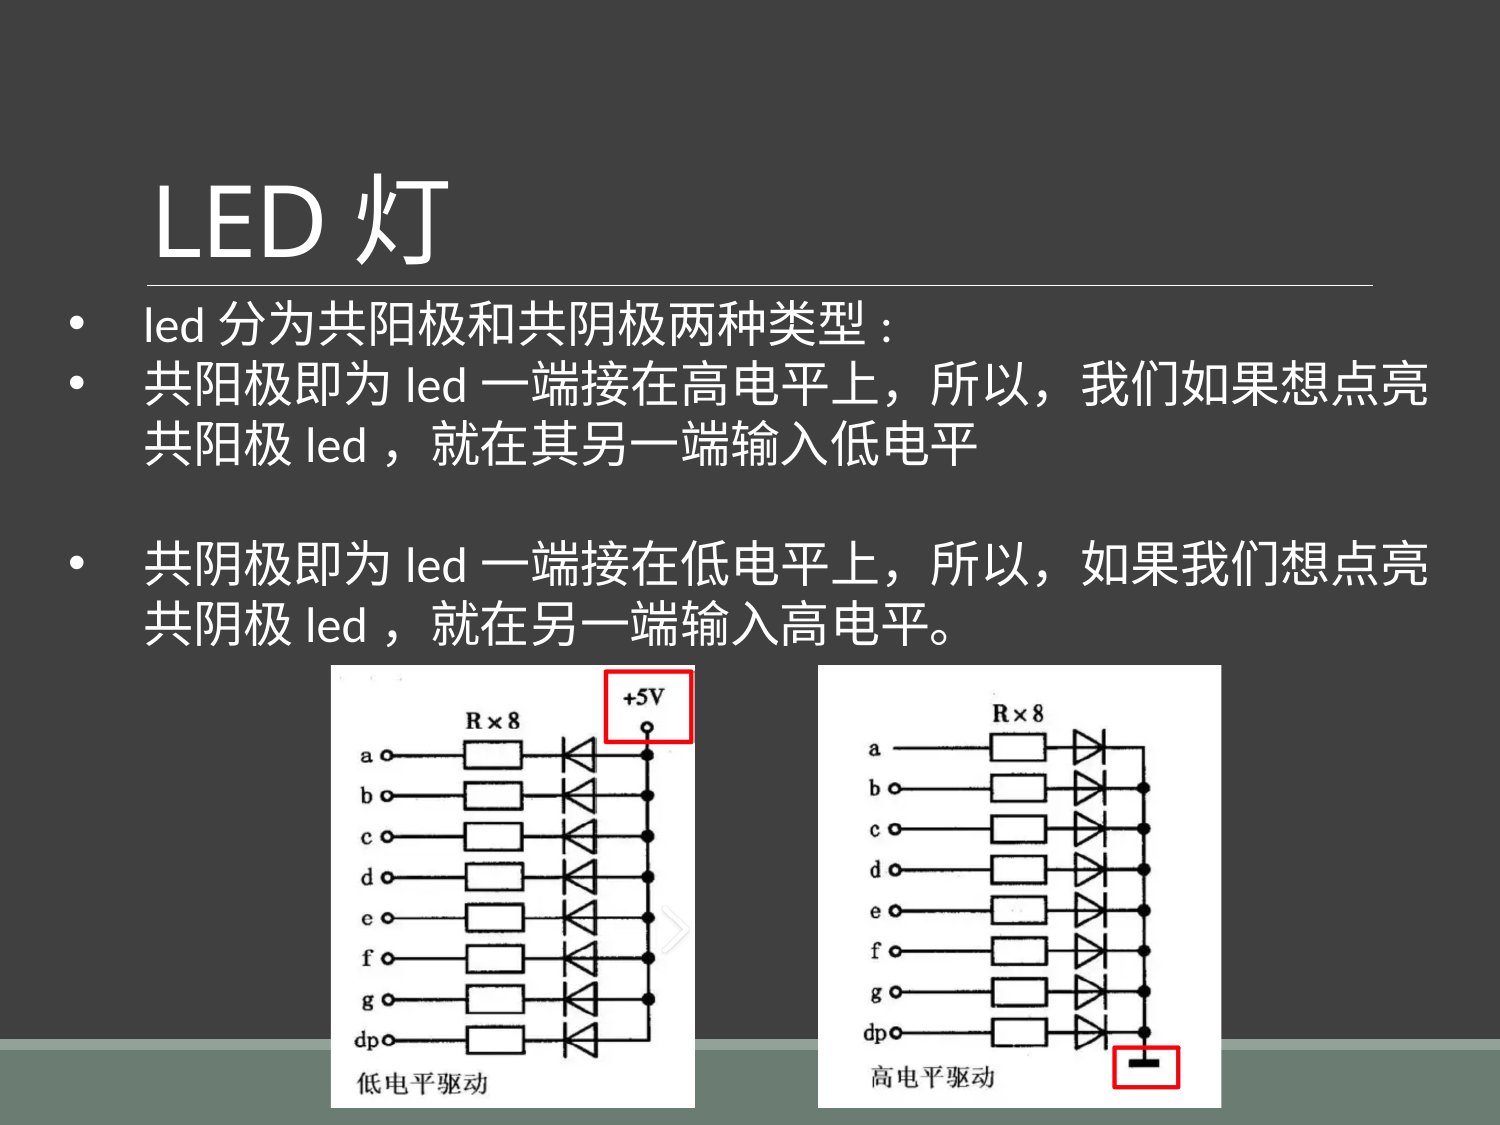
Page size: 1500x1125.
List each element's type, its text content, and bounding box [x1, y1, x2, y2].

text_box [532, 614, 918, 802]
picture [817, 665, 1222, 1109]
picture [330, 665, 696, 1109]
title LED灯 [135, 47, 1373, 285]
text_box led分为共阳极和共阴极两种类型: 共阳极即为led一端接在高电平上，所以，我们如果想点亮共阳极led，就在其另一端输入低电平 共阴极即为led一端接在低电平上，所以，如果我们想点亮共阴极led，就在另一端输入高电平。 [53, 285, 1469, 1016]
